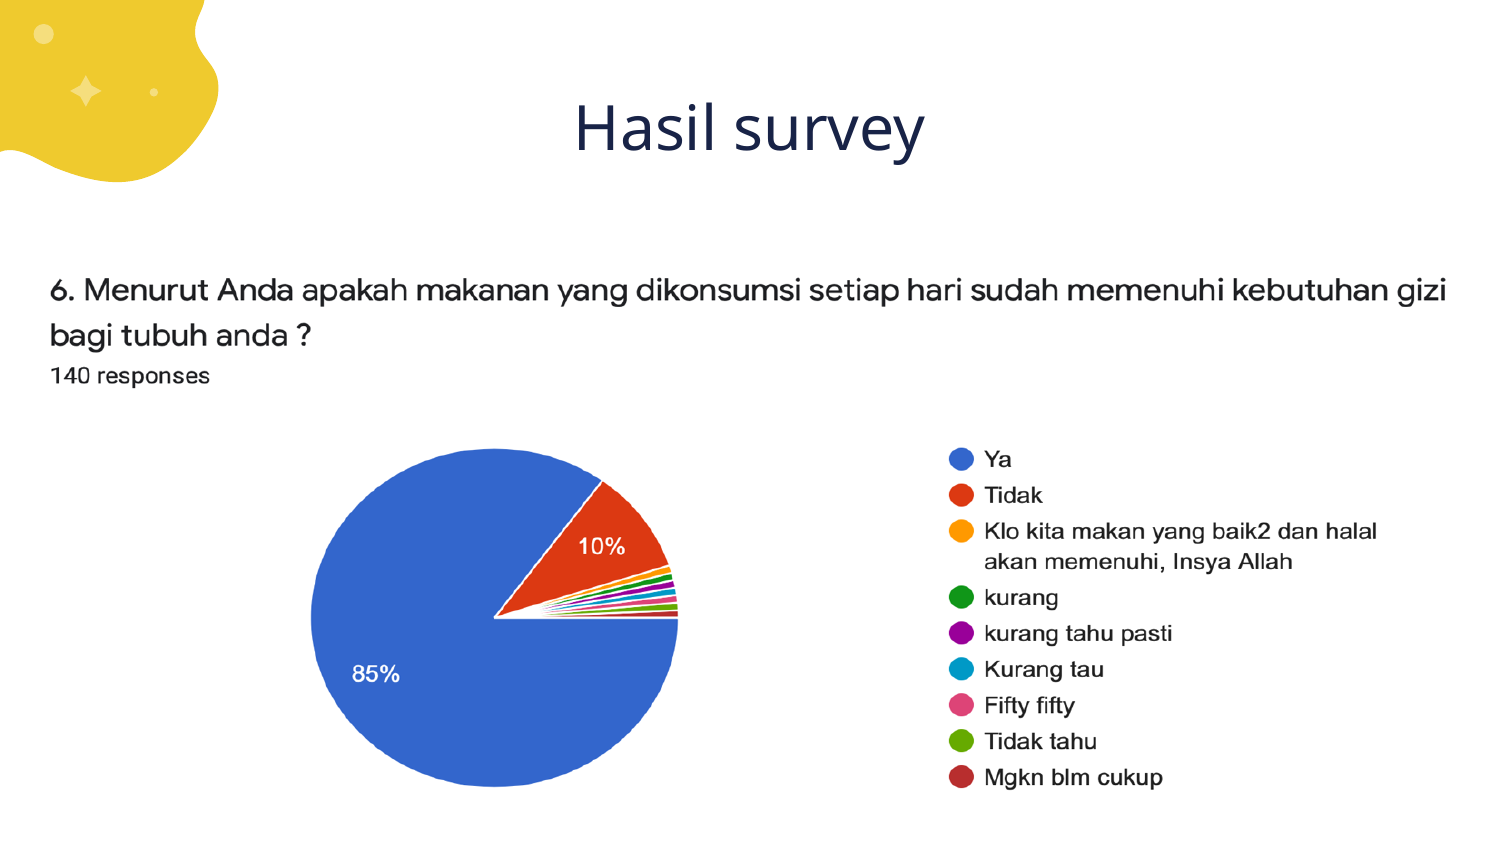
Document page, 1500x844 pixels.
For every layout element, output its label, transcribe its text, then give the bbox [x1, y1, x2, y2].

title Hasil survey [118, 72, 1382, 167]
picture [0, 224, 1500, 844]
